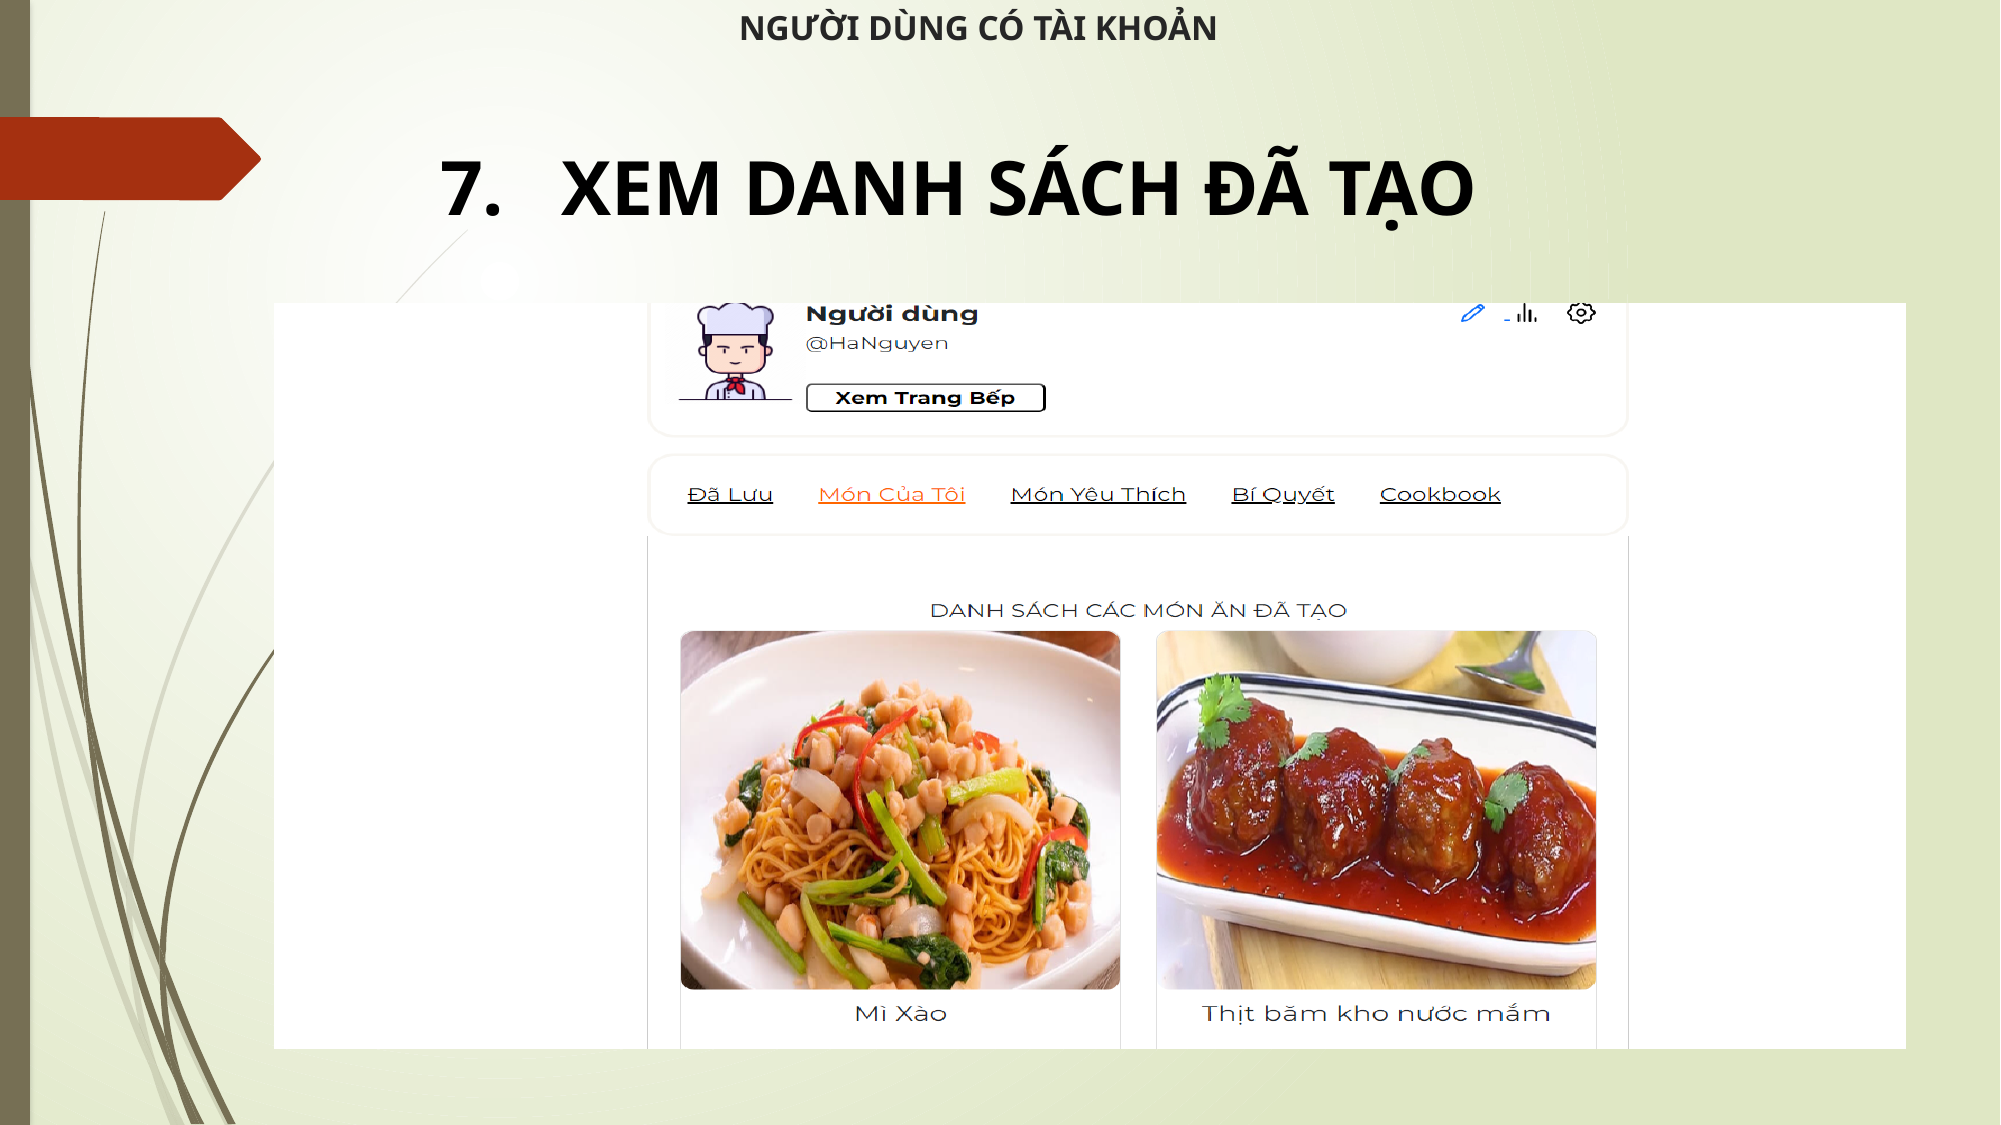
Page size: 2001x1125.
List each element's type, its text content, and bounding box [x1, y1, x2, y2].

text_box XEM DANH SÁCH ĐÃ TẠO [425, 132, 1745, 238]
picture [274, 303, 1906, 1049]
title NGƯỜI DÙNG CÓ TÀI KHOẢN [723, 0, 1248, 68]
